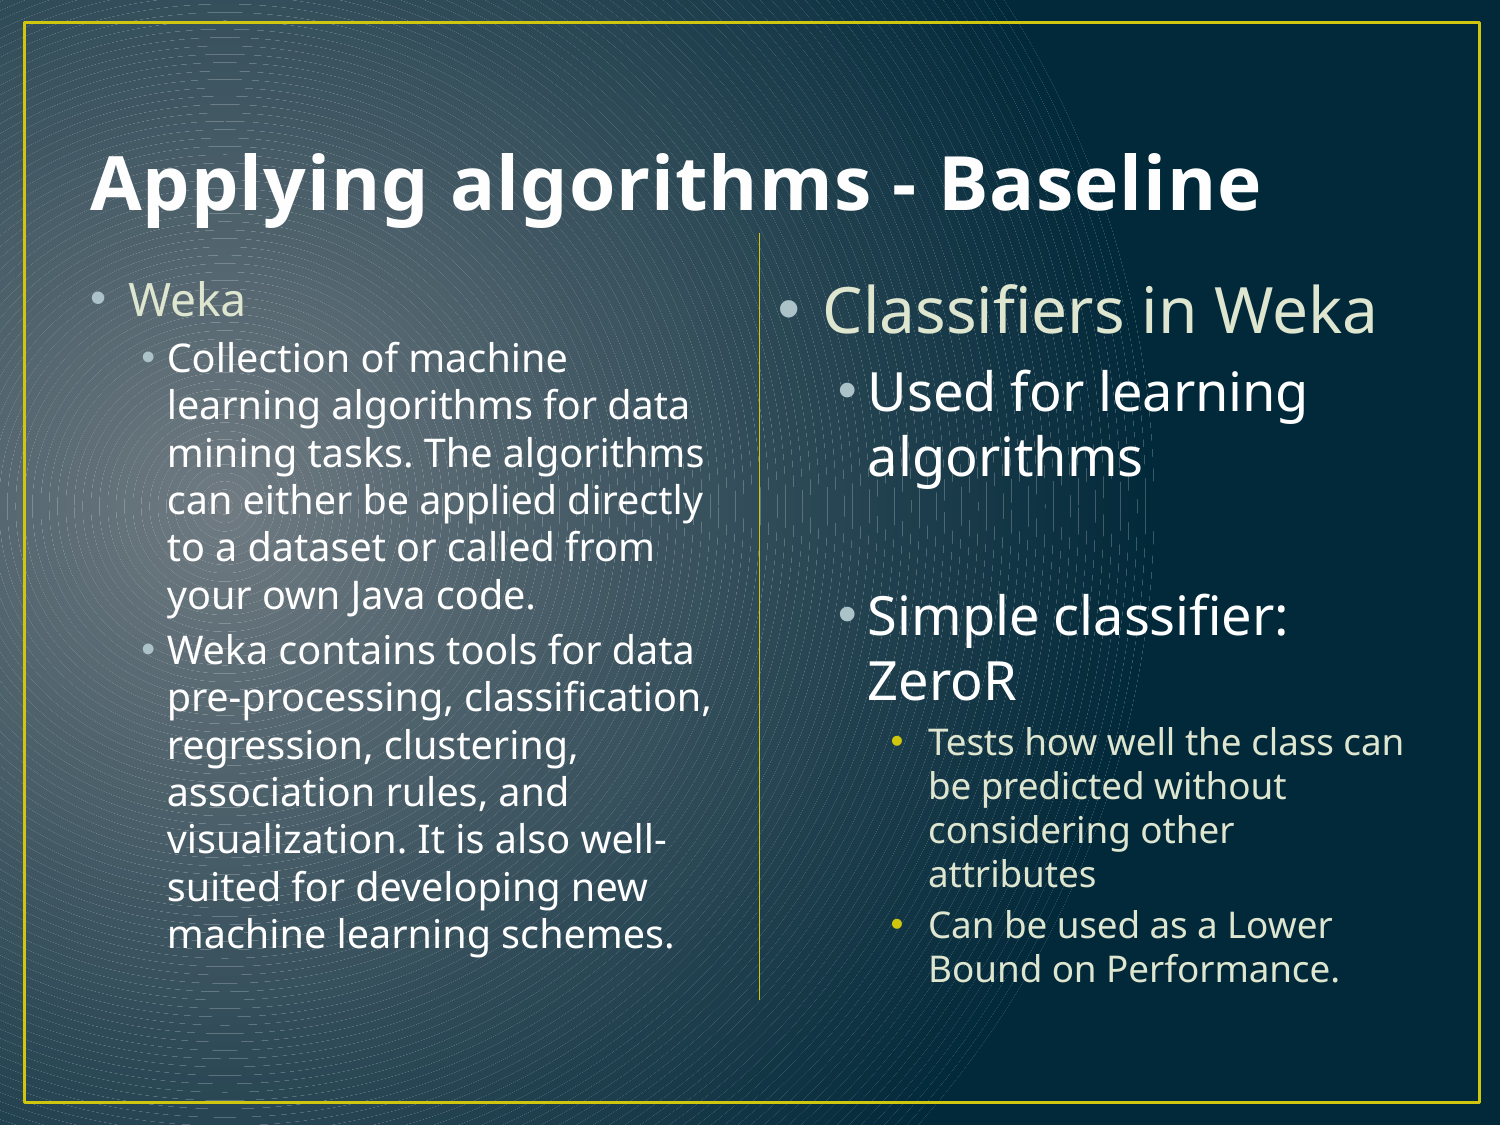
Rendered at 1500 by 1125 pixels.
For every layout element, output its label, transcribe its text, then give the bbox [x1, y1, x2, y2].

list Classifiers in Weka Used for learning algorithms Simple classifier: ZeroR Tests how well the class can be predicted without considering other attributes Can be used as a Lower Bound on Performance. [762, 262, 1425, 1005]
list Weka Collection of machine learning algorithms for data mining tasks. The algorithms can either be applied directly to a dataset or called from your own Java code. Weka contains tools for data pre-processing, classification, regression, clustering, association rules, and visualization. It is also well-suited for developing new machine learning schemes. [75, 262, 738, 1005]
title Applying algorithms - Baseline [75, 45, 1425, 233]
